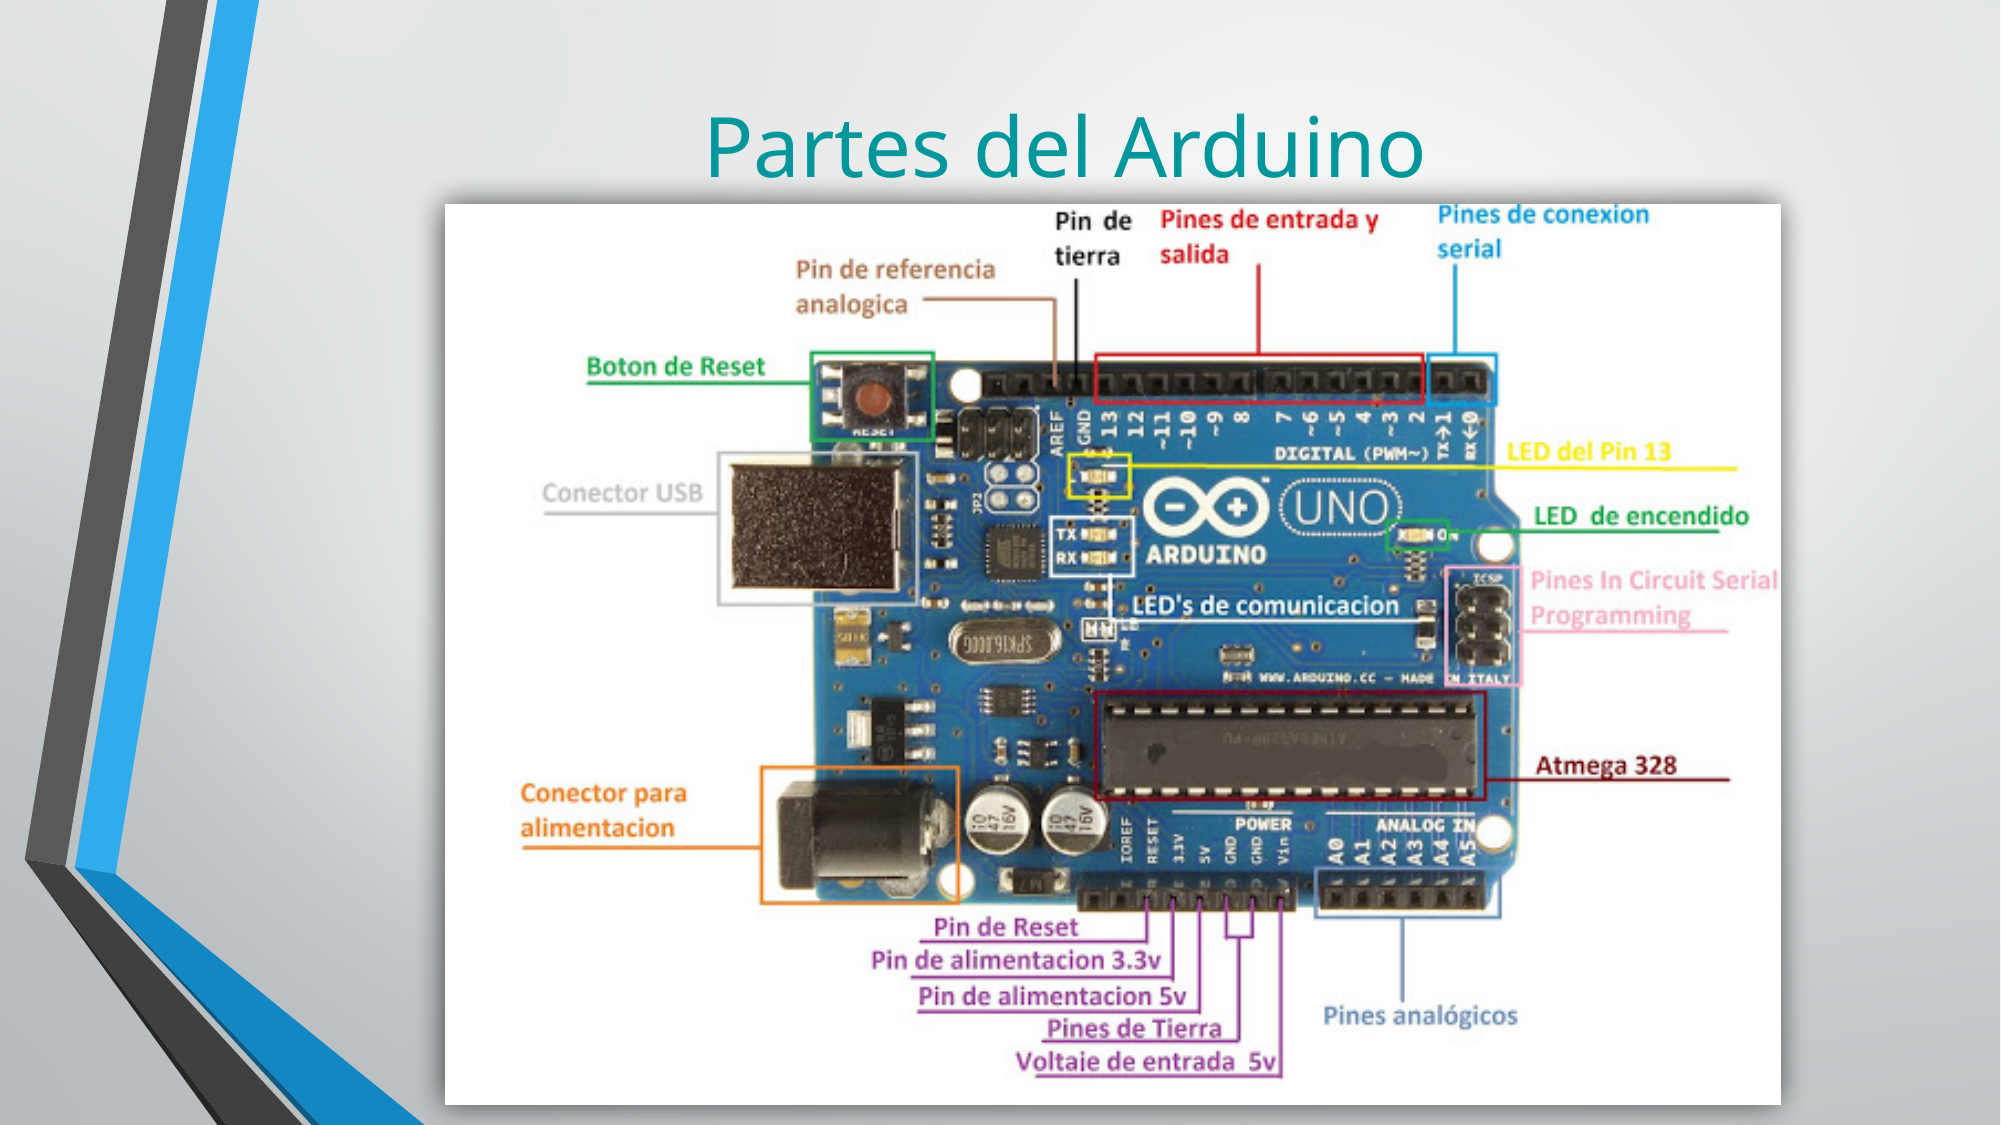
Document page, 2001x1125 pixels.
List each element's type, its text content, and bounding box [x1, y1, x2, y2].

picture [444, 204, 1781, 1106]
title Partes del Arduino [243, 0, 1887, 288]
